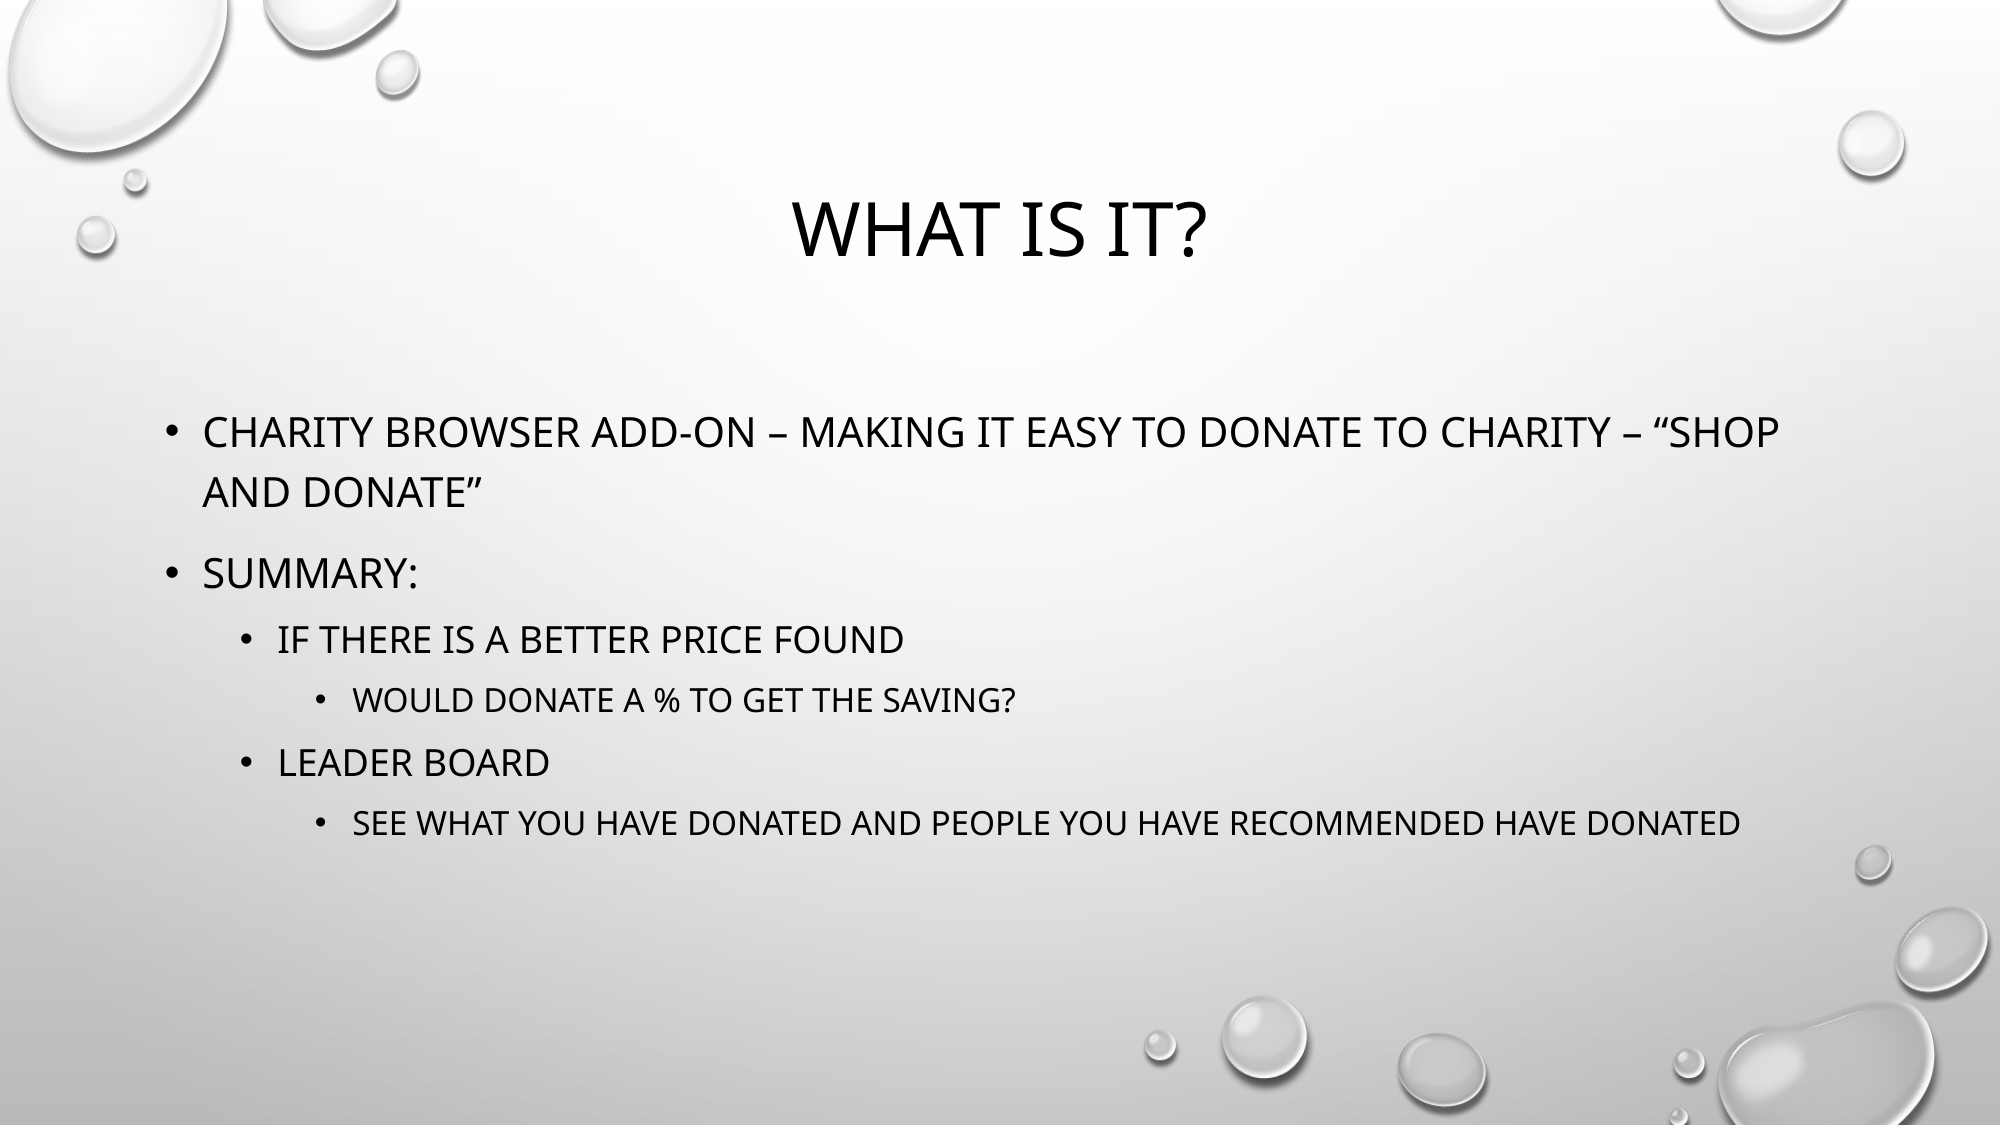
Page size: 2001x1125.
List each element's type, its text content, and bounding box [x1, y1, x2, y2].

list Charity browser add-on – making it easy to donate to charity – “shop and donate” Summary: If there is a better price found Would donate a % to get the saving? Leader board See what you have donated and people you have recommended have donated [149, 388, 1850, 950]
title What is it? [149, 101, 1851, 364]
picture [0, 0, 2000, 1125]
